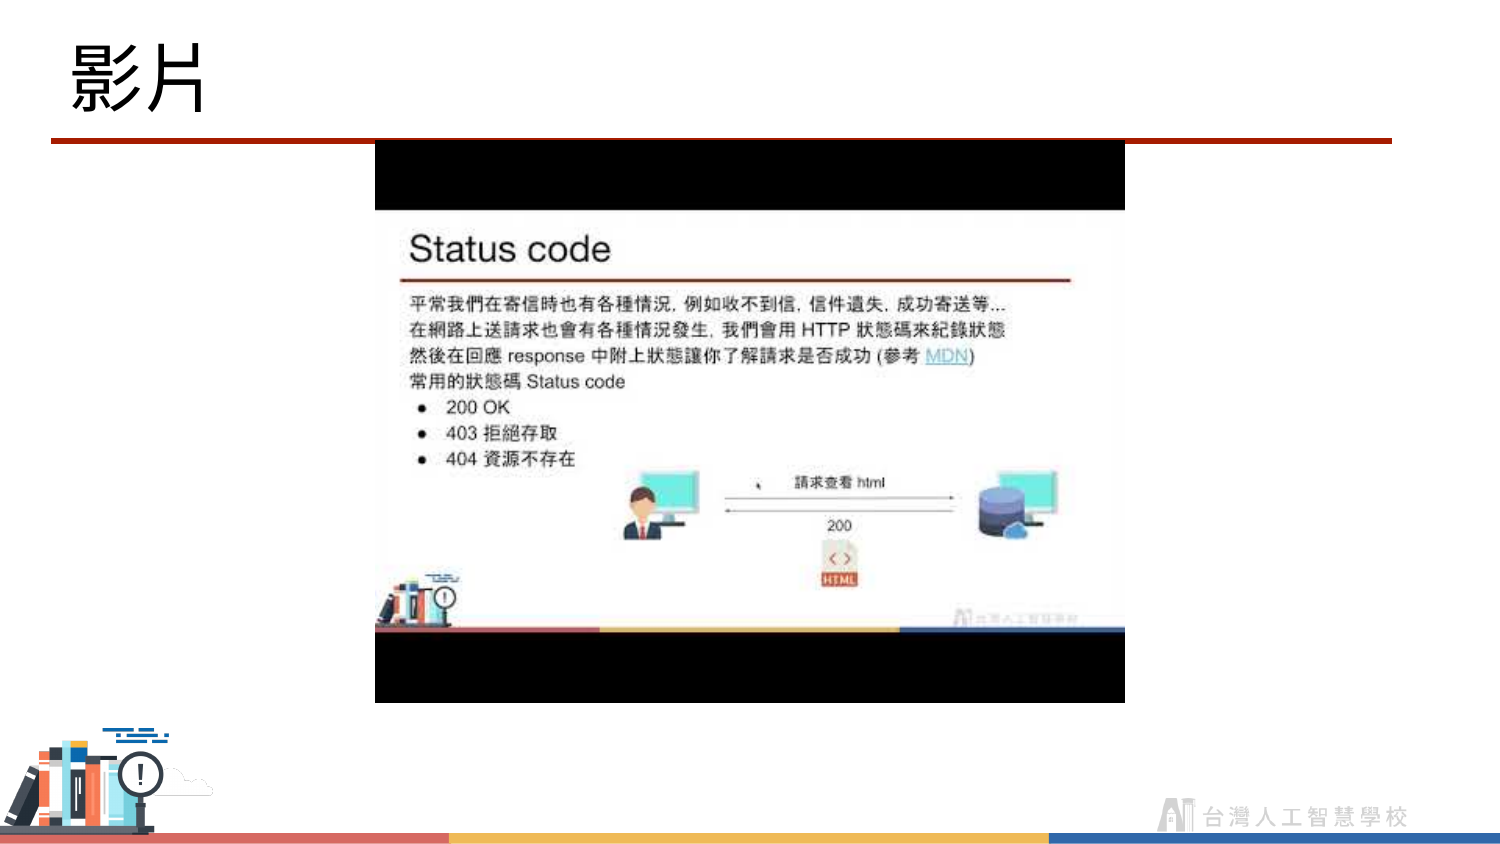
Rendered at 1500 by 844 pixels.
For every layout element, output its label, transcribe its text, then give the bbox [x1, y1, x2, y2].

title 影片 [63, 29, 1462, 124]
picture [374, 140, 1126, 704]
picture [0, 728, 213, 835]
